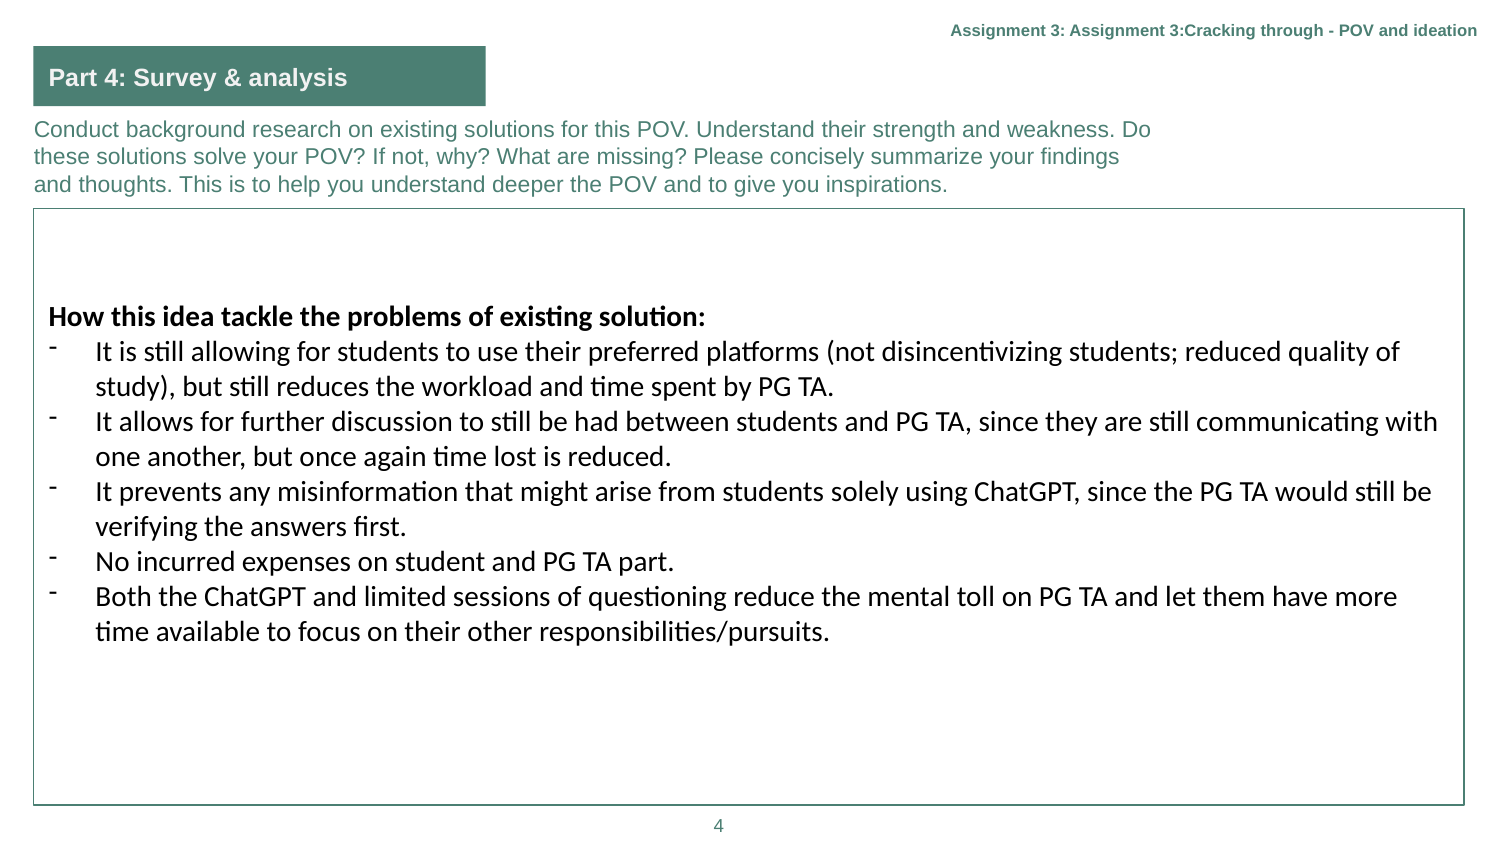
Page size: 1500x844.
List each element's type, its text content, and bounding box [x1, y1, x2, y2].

text_box Conduct background research on existing solutions for this POV. Understand their strength and weakness. Do these solutions solve your POV? If not, why? What are missing? Please concisely summarize your findings and thoughts. This is to help you understand deeper the POV and to give you inspirations. [18, 72, 1174, 295]
text_box Part 4: Survey & analysis [33, 46, 486, 107]
text_box How this idea tackle the problems of existing solution: It is still allowing for students to use their preferred platforms (not disincentivizing students; reduced quality of study), but still reduces the workload and time spent by PG TA. It allows for further discussion to still be had between students and PG TA, since they are still communicating with one another, but once again time lost is reduced. It prevents any misinformation that might arise from students solely using ChatGPT, since the PG TA would still be verifying the answers first. No incurred expenses on student and PG TA part. Both the ChatGPT and limited sessions of questioning reduce the mental toll on PG TA and let them have more time available to focus on their other responsibilities/pursuits. [33, 208, 1464, 806]
text_box 4 [698, 798, 740, 844]
text_box Assignment 3: Assignment 3:Cracking through - POV and ideation [935, 9, 1500, 50]
